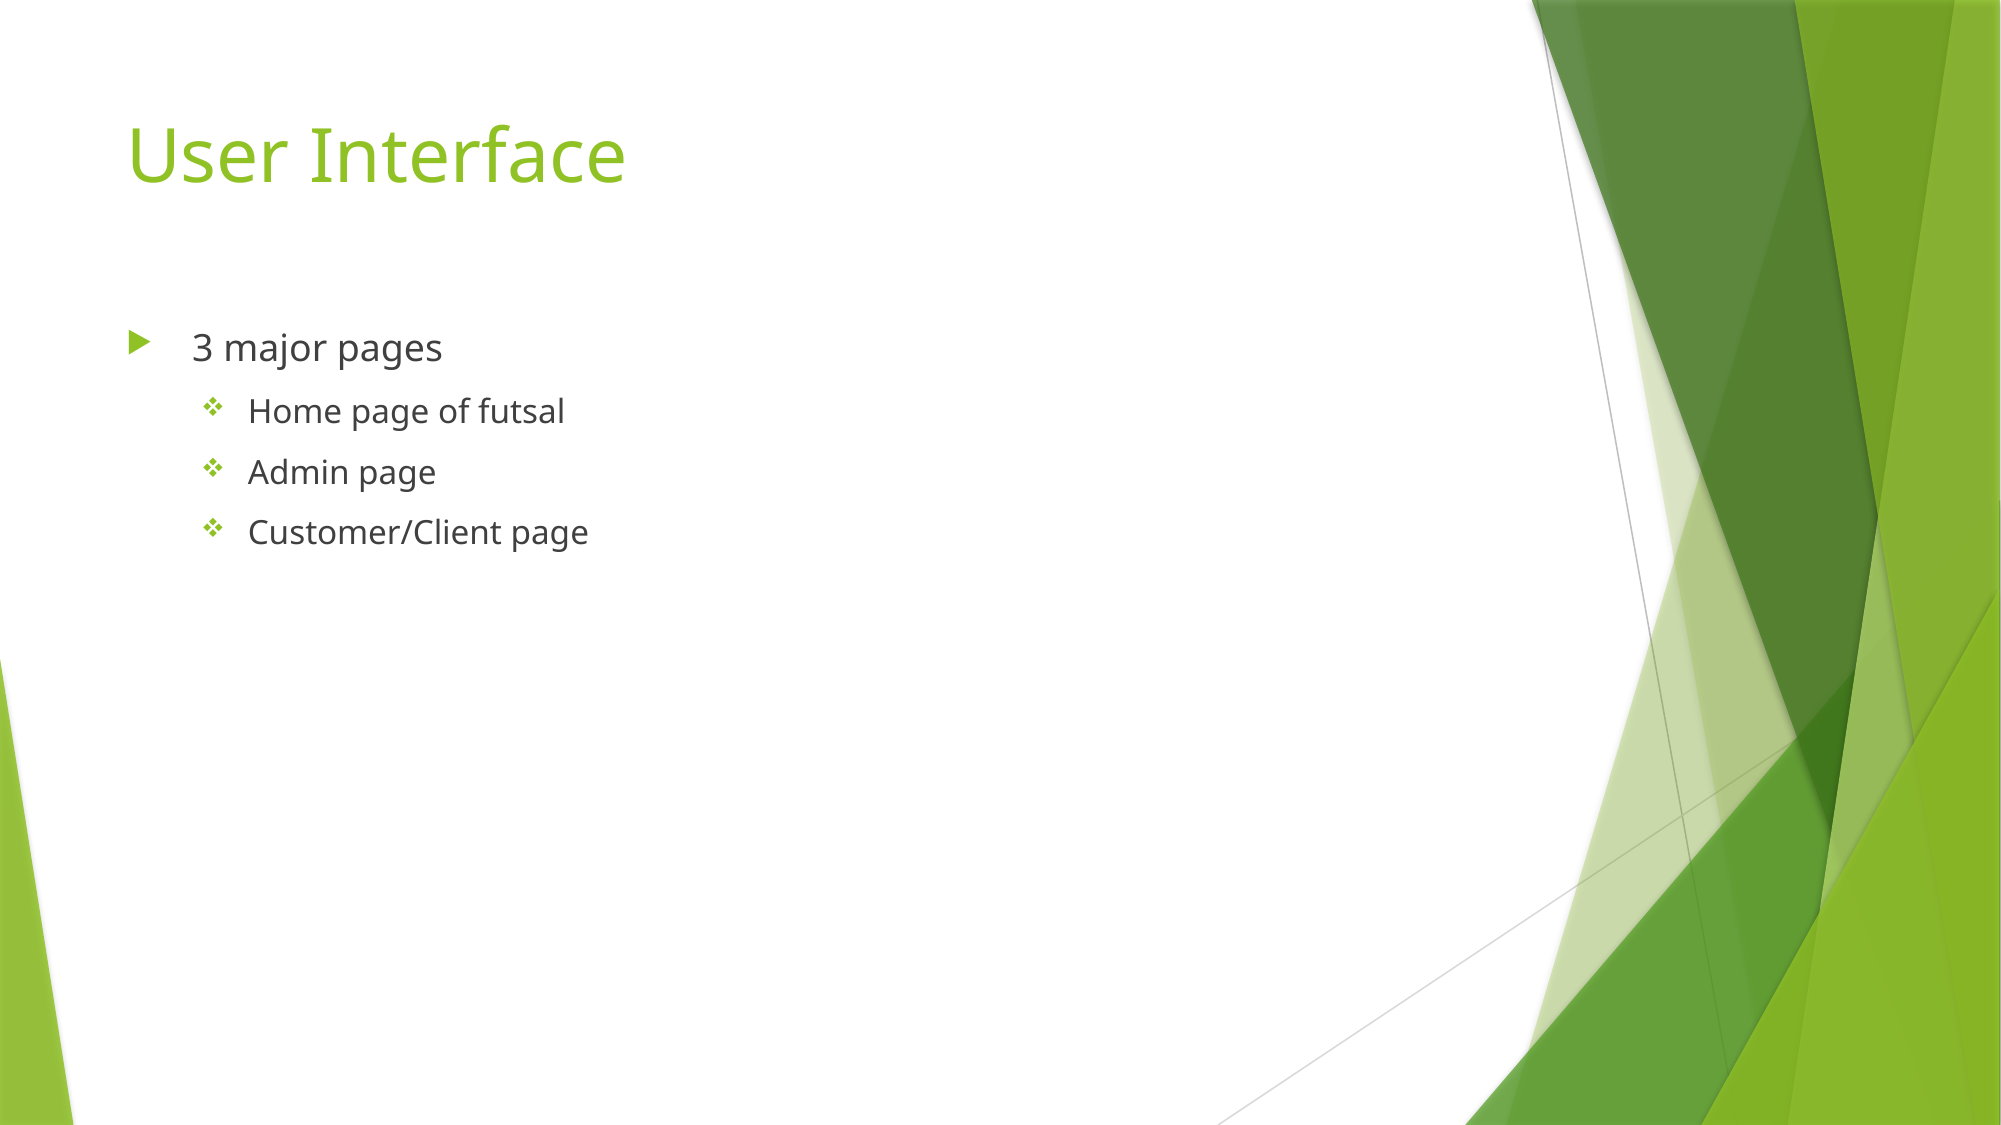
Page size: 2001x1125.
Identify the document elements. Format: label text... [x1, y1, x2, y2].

title User Interface [111, 99, 1522, 316]
list 3 major pages Home page of futsal Admin page Customer/Client page [111, 316, 1522, 991]
